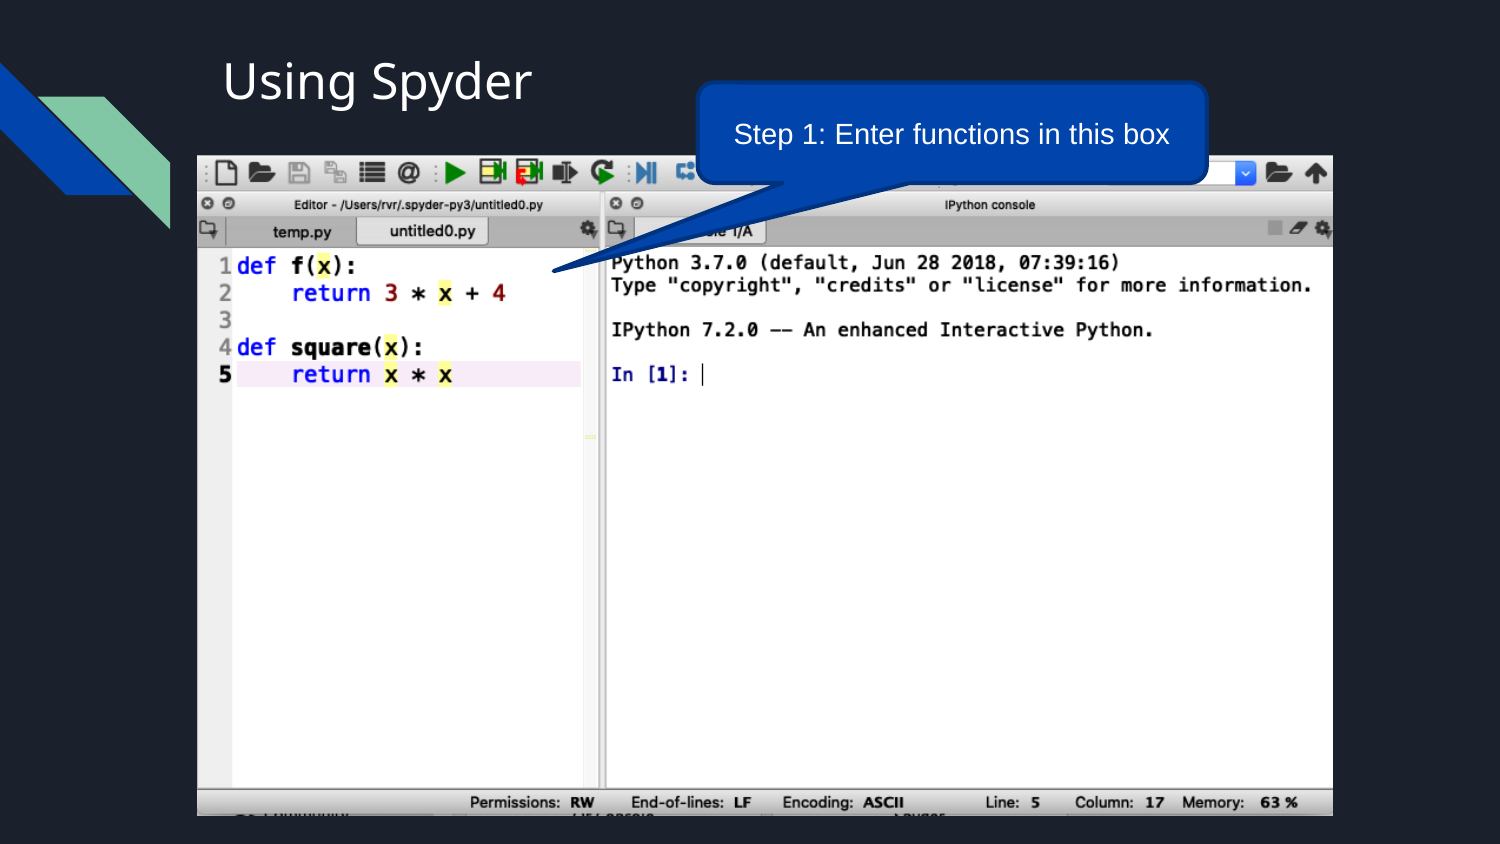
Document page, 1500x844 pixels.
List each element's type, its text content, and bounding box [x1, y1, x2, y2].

picture [196, 155, 1333, 816]
text_box Step 1: Enter functions in this box [695, 80, 1209, 153]
title Using Spyder [207, 34, 1363, 149]
